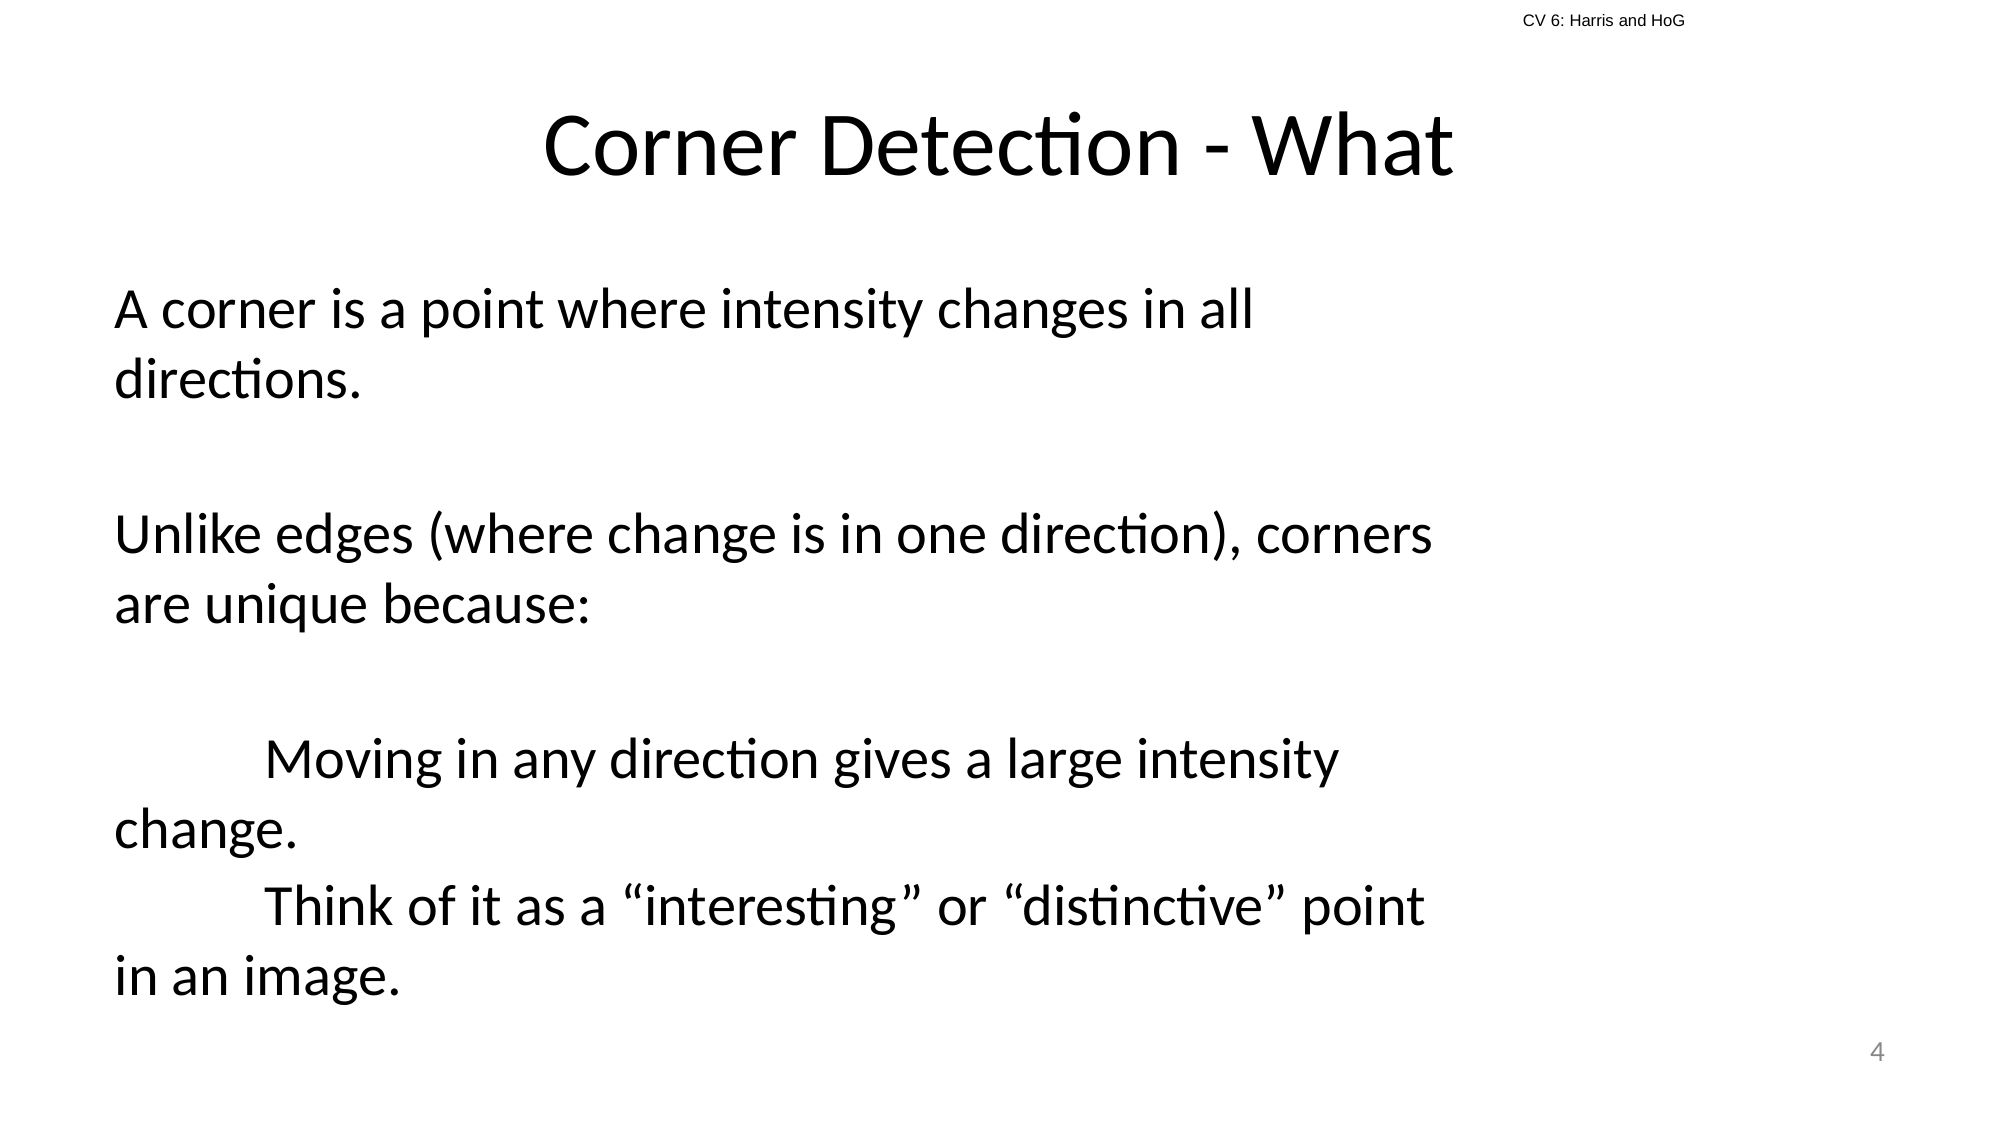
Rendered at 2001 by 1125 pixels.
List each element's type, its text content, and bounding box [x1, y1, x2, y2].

slide_number 4 [1433, 1024, 1900, 1103]
title Corner Detection - What [99, 45, 1900, 233]
list A corner is a point where intensity changes in all directions. Unlike edges (where change is in one direction), corners are unique because: Moving in any direction gives a large intensity change. Think of it as a “interesting” or “distinctive” point in an image. [99, 262, 1453, 1047]
